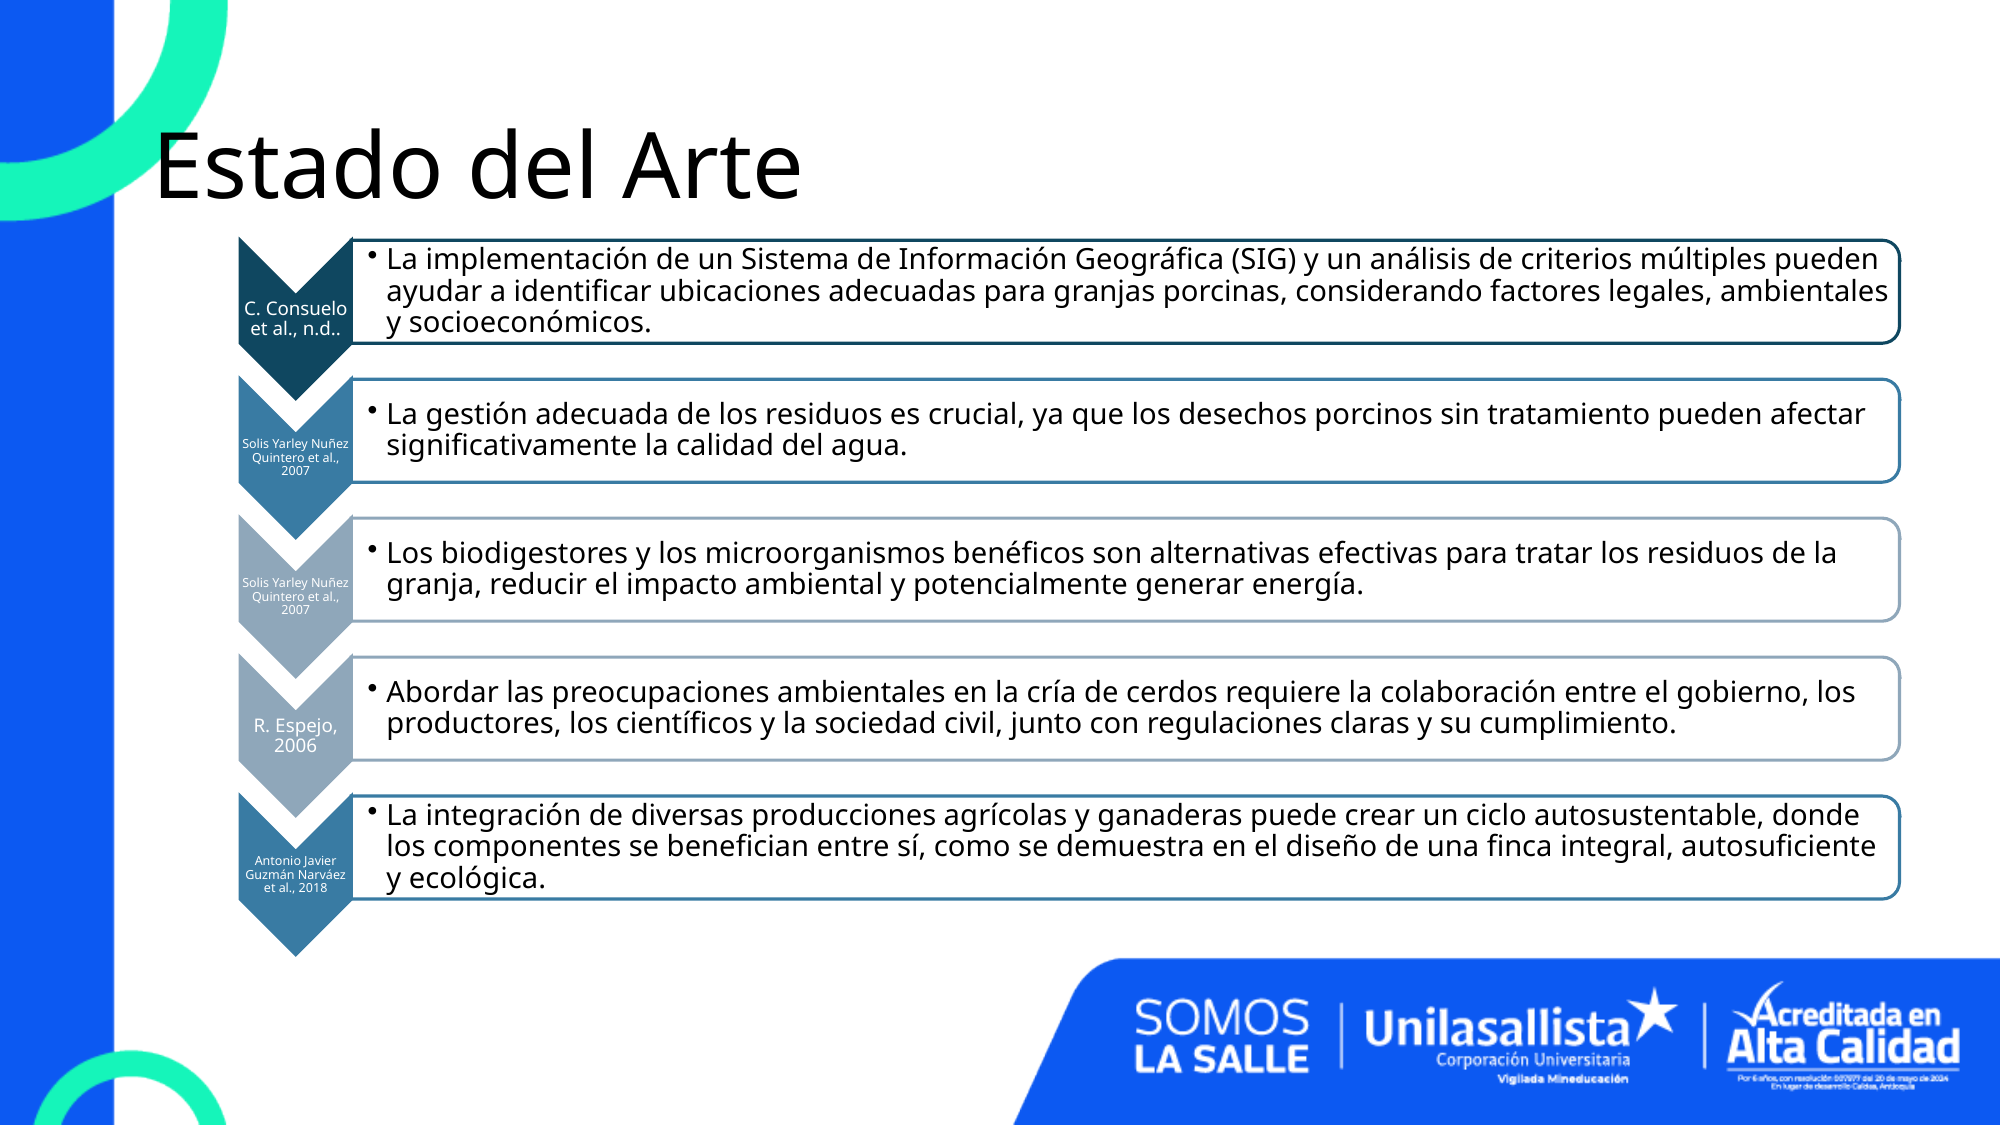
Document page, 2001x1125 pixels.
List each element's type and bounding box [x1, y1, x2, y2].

picture [0, 0, 2000, 1125]
list [239, 239, 1900, 956]
